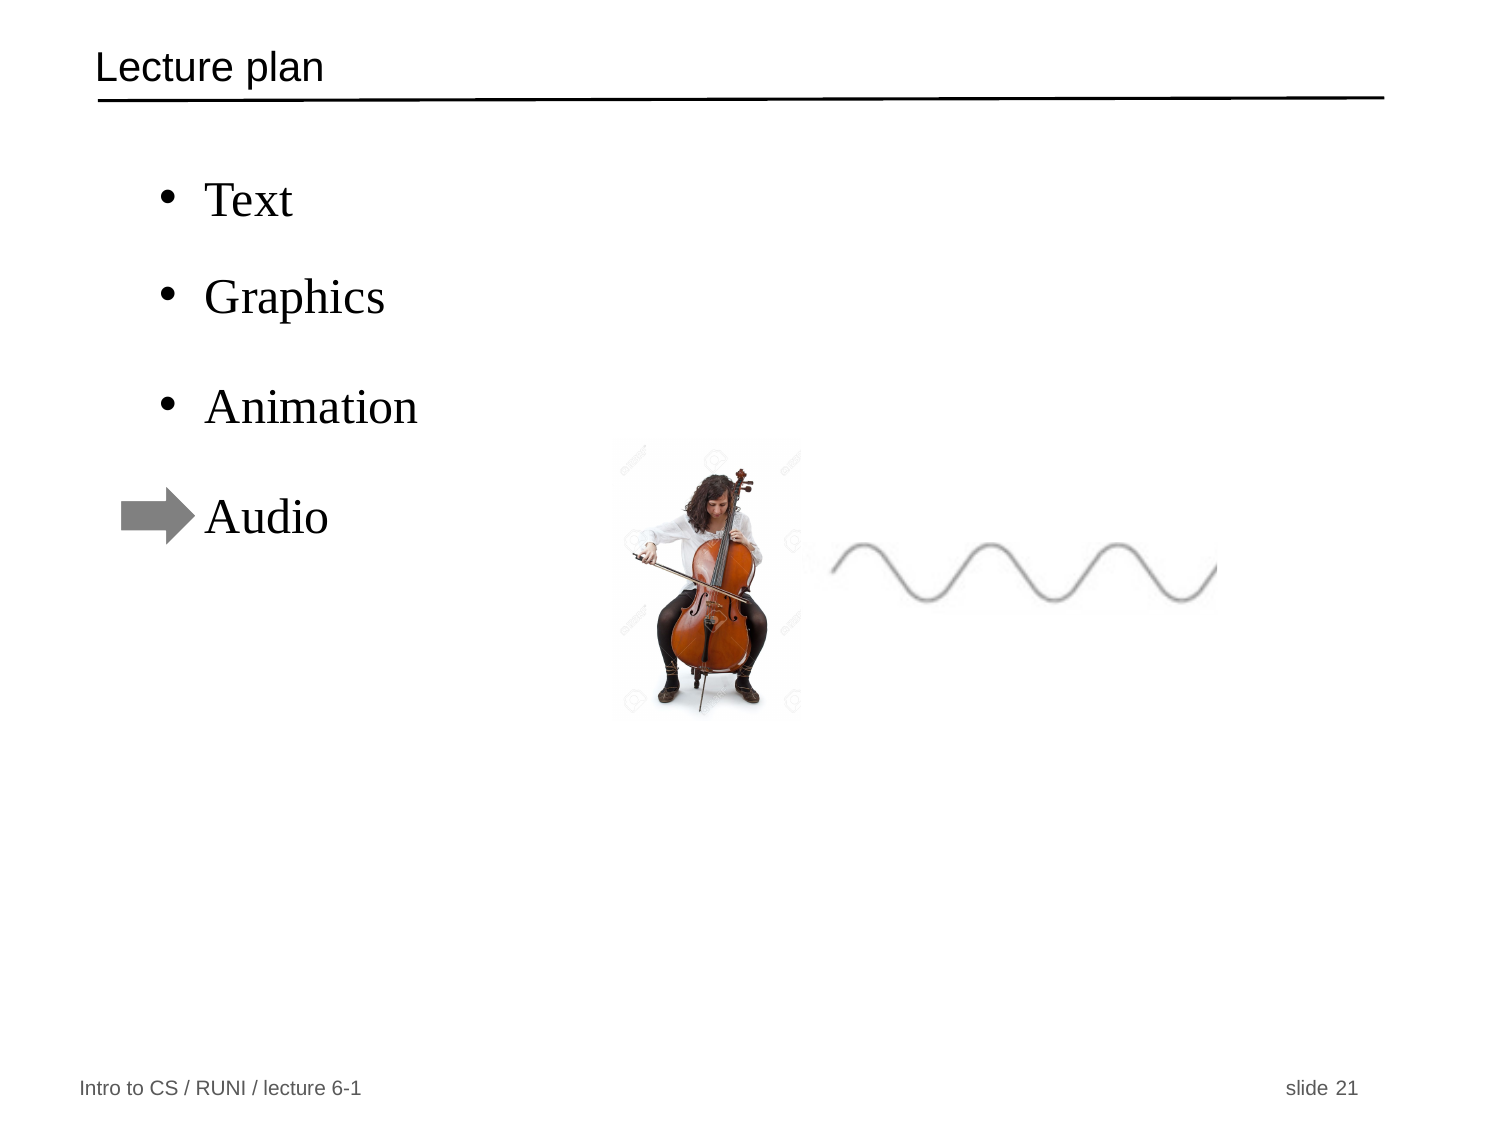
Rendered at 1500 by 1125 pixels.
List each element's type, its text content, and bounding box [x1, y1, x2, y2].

title Lecture plan [79, 33, 1371, 109]
text_box [120, 484, 197, 547]
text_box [612, 438, 1218, 722]
list Text Graphics Animation Audio [129, 158, 1097, 795]
